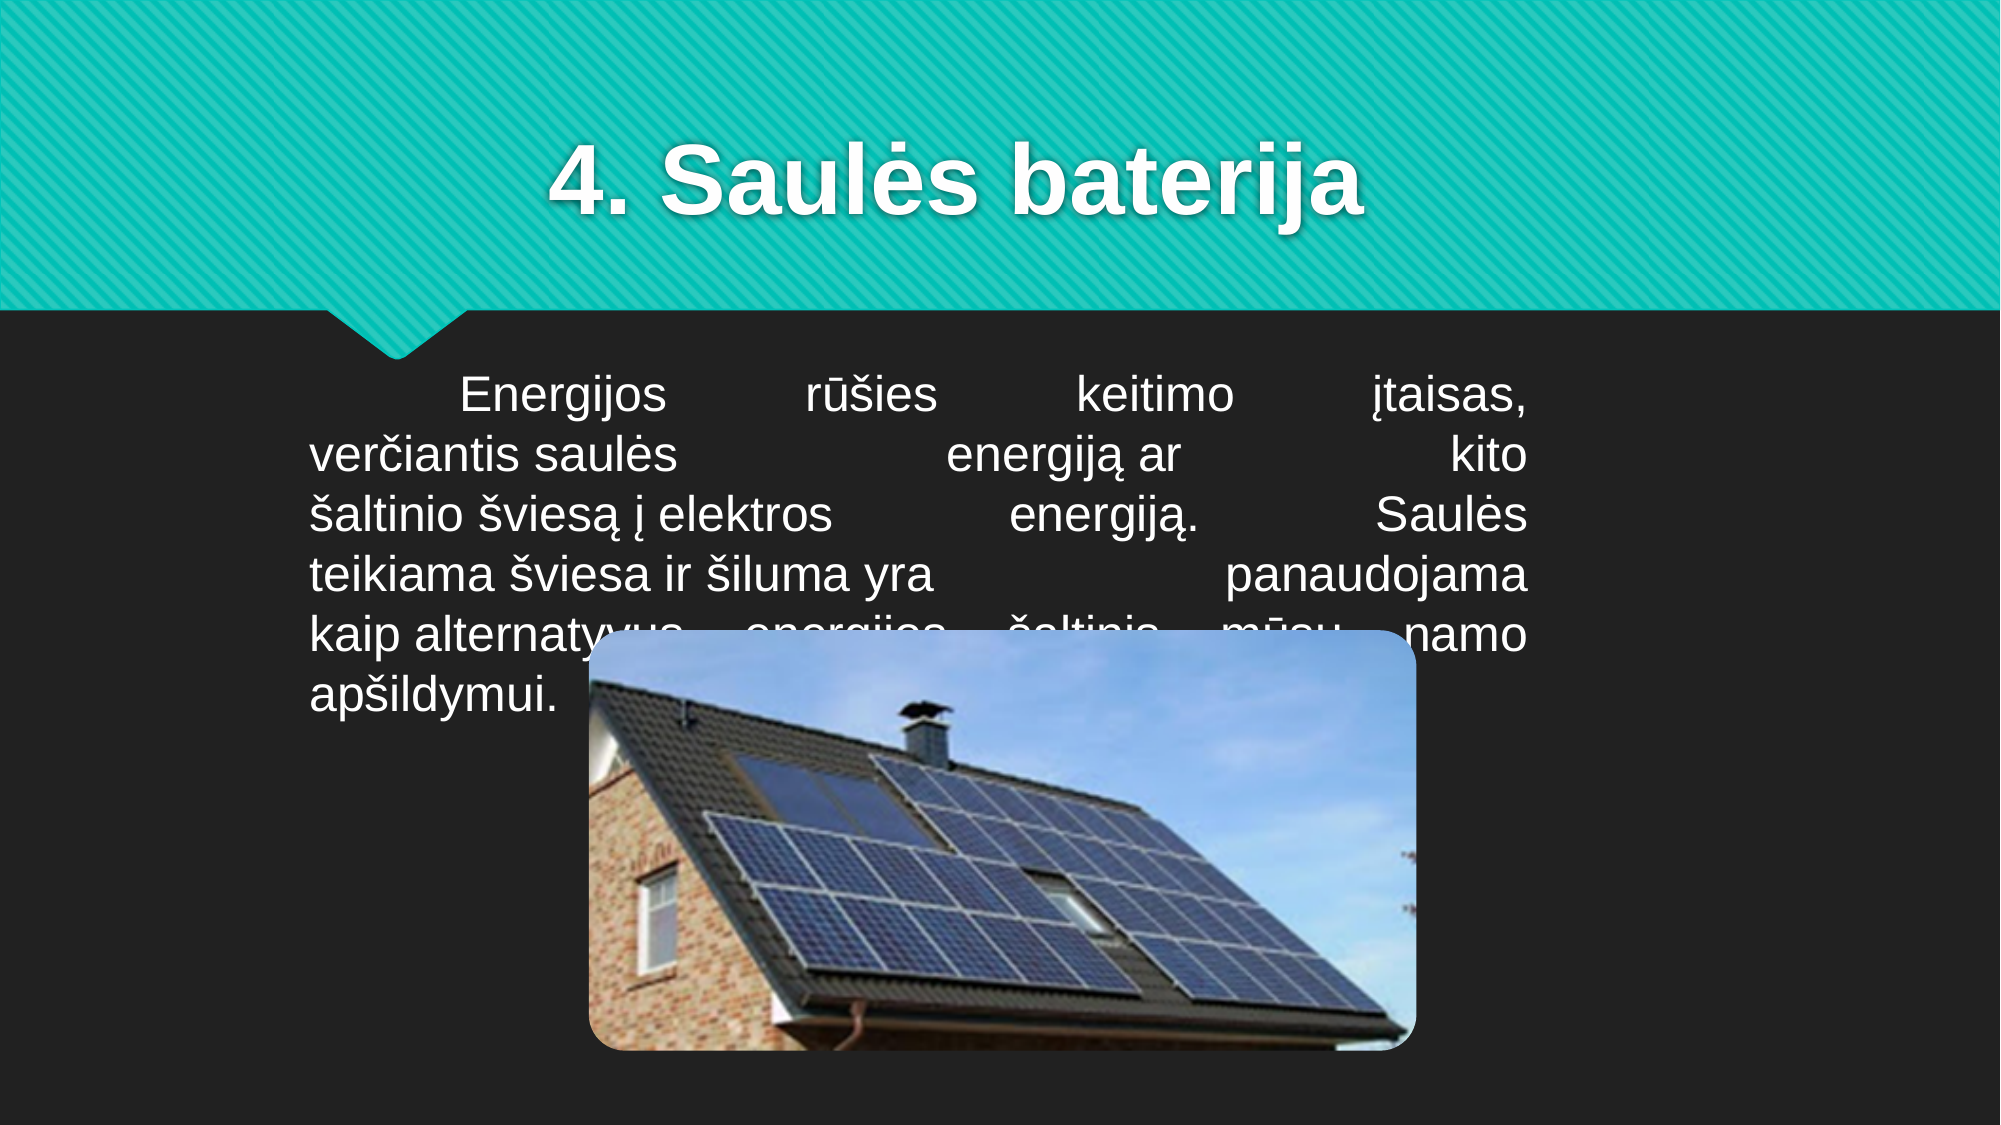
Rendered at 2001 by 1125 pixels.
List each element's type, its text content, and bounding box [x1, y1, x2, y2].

picture [588, 629, 1417, 1051]
title 4. Saulės baterija [89, 82, 1824, 242]
text_box Energijos rūšies keitimo įtaisas, verčiantis saulės energiją ar kito šaltinio šviesą į elektros energiją. Saulės teikiama šviesa ir šiluma yra panaudojama kaip alternatyvus energijos šaltinis mūsų namo apšildymui. [294, 353, 1544, 729]
